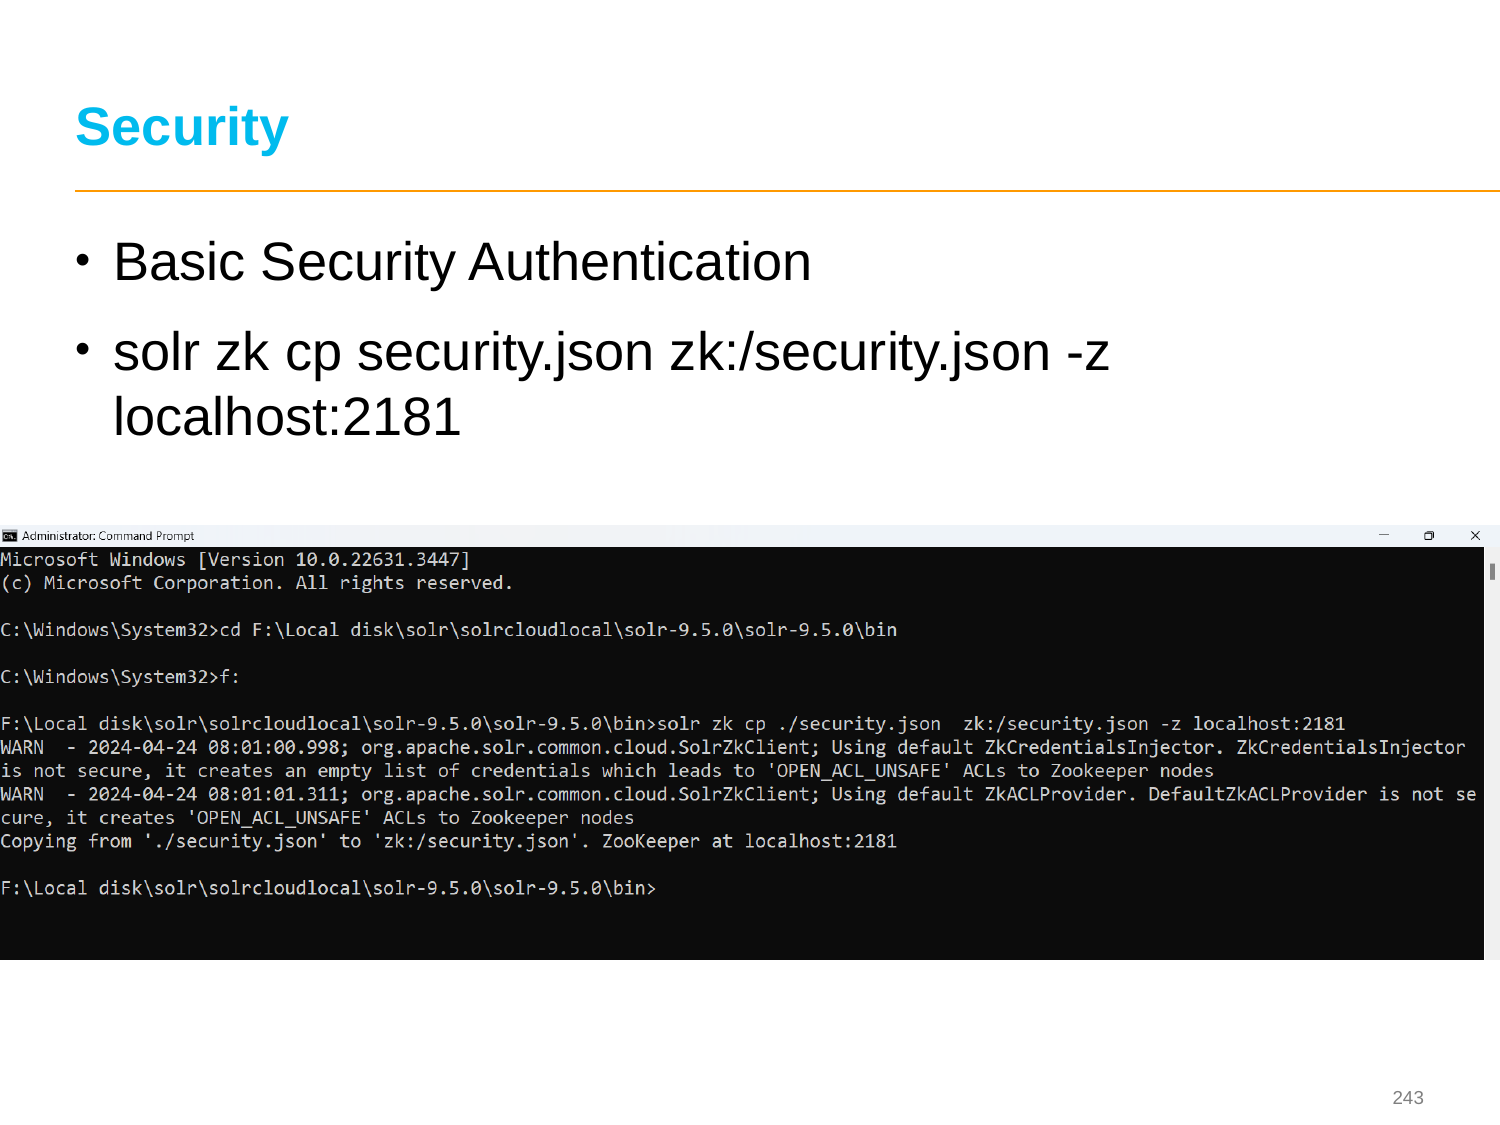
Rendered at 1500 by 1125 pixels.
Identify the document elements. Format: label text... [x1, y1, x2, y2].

picture [0, 524, 1500, 960]
title Security [75, 27, 1422, 157]
list Basic Security Authentication solr zk cp security.json zk:/security.json -z localhost:2181 [75, 226, 1425, 475]
